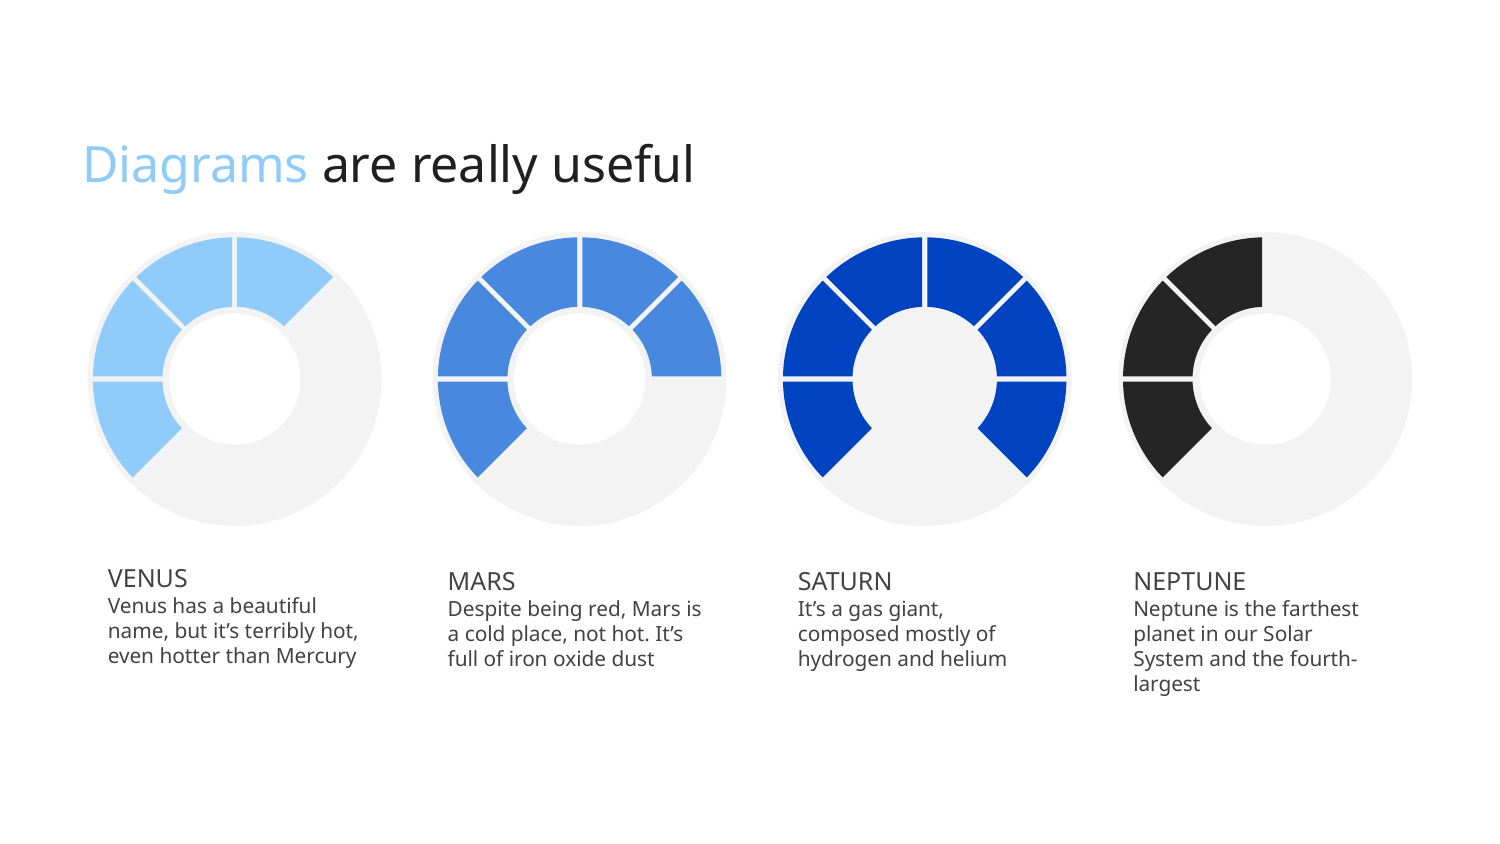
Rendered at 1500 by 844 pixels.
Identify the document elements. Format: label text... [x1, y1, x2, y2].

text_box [87, 231, 382, 527]
text_box SATURN It’s a gas giant, composed mostly of hydrogen and helium [782, 550, 1067, 666]
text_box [777, 231, 1072, 527]
text_box VENUS Venus has a beautiful name, but it’s terribly hot, even hotter than Mercury [92, 547, 377, 664]
text_box MARS Despite being red, Mars is a cold place, not hot. It’s full of iron oxide dust [432, 550, 727, 661]
text_box NEPTUNE Neptune is the farthest planet in our Solar System and the fourth-largest [1118, 550, 1398, 661]
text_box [432, 231, 727, 527]
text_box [1118, 231, 1413, 527]
title Diagrams are really useful [67, 39, 717, 208]
